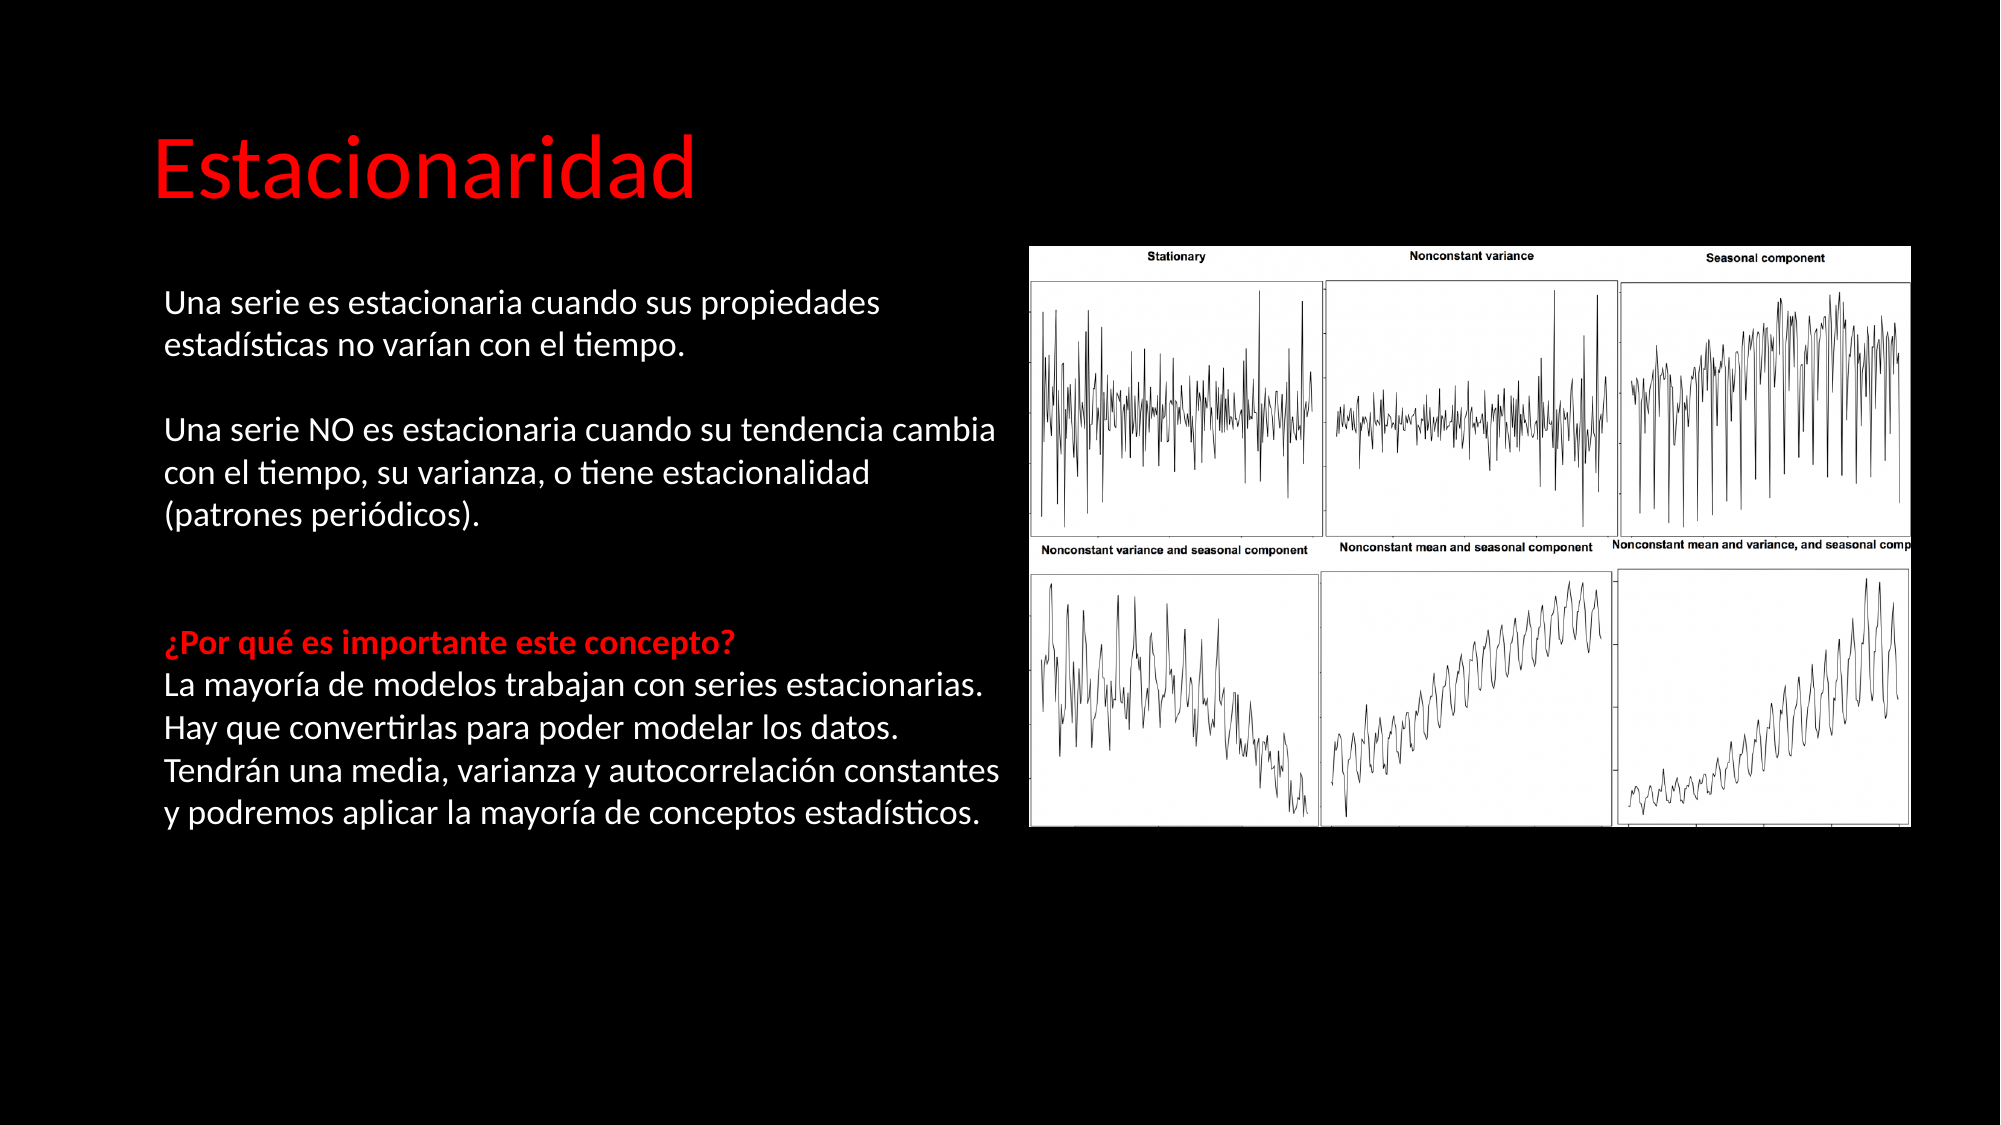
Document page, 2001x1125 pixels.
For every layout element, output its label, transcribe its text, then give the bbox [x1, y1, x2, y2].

text_box Una serie es estacionaria cuando sus propiedades estadísticas no varían con el tiempo. Una serie NO es estacionaria cuando su tendencia cambia con el tiempo, su varianza, o tiene estacionalidad (patrones periódicos). ¿Por qué es importante este concepto? La mayoría de modelos trabajan con series estacionarias. Hay que convertirlas para poder modelar los datos. Tendrán una media, varianza y autocorrelación constantes y podremos aplicar la mayoría de conceptos estadísticos. [148, 263, 1017, 1007]
picture [1029, 246, 1911, 827]
title Estacionaridad [137, 59, 1863, 278]
